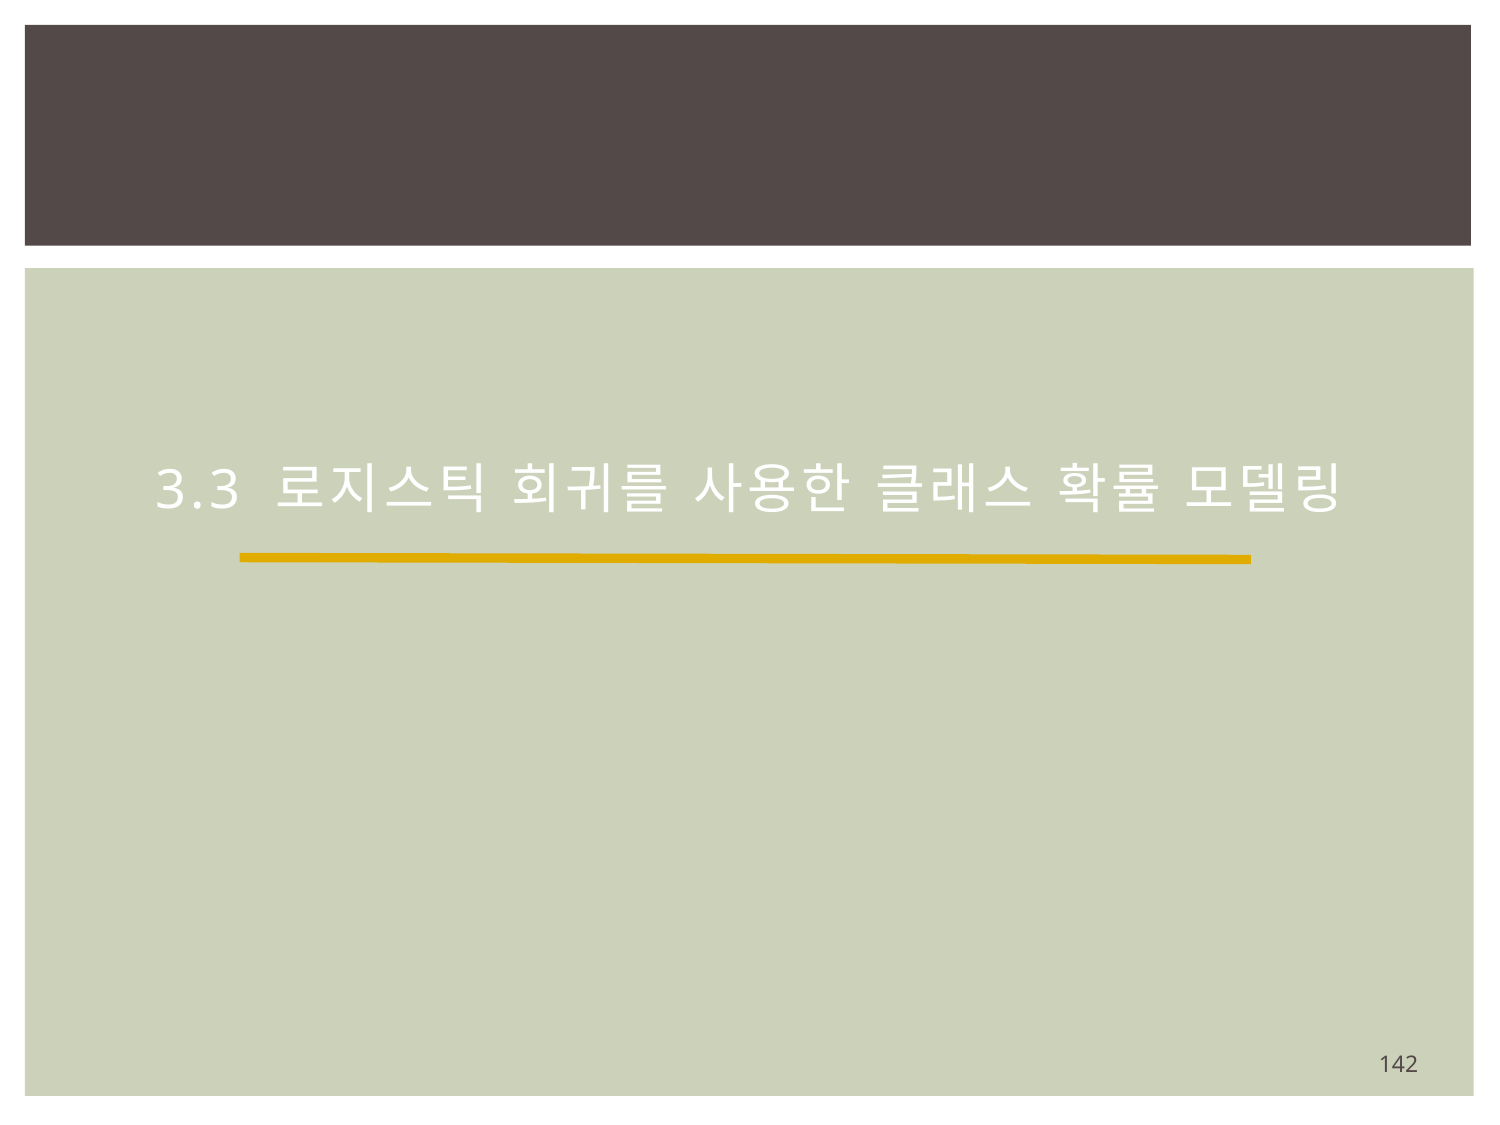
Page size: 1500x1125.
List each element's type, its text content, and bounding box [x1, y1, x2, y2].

slide_number 142 [1349, 1041, 1448, 1089]
title 3.3 로지스틱 회귀를 사용한 클래스 확률 모델링 [87, 420, 1413, 553]
